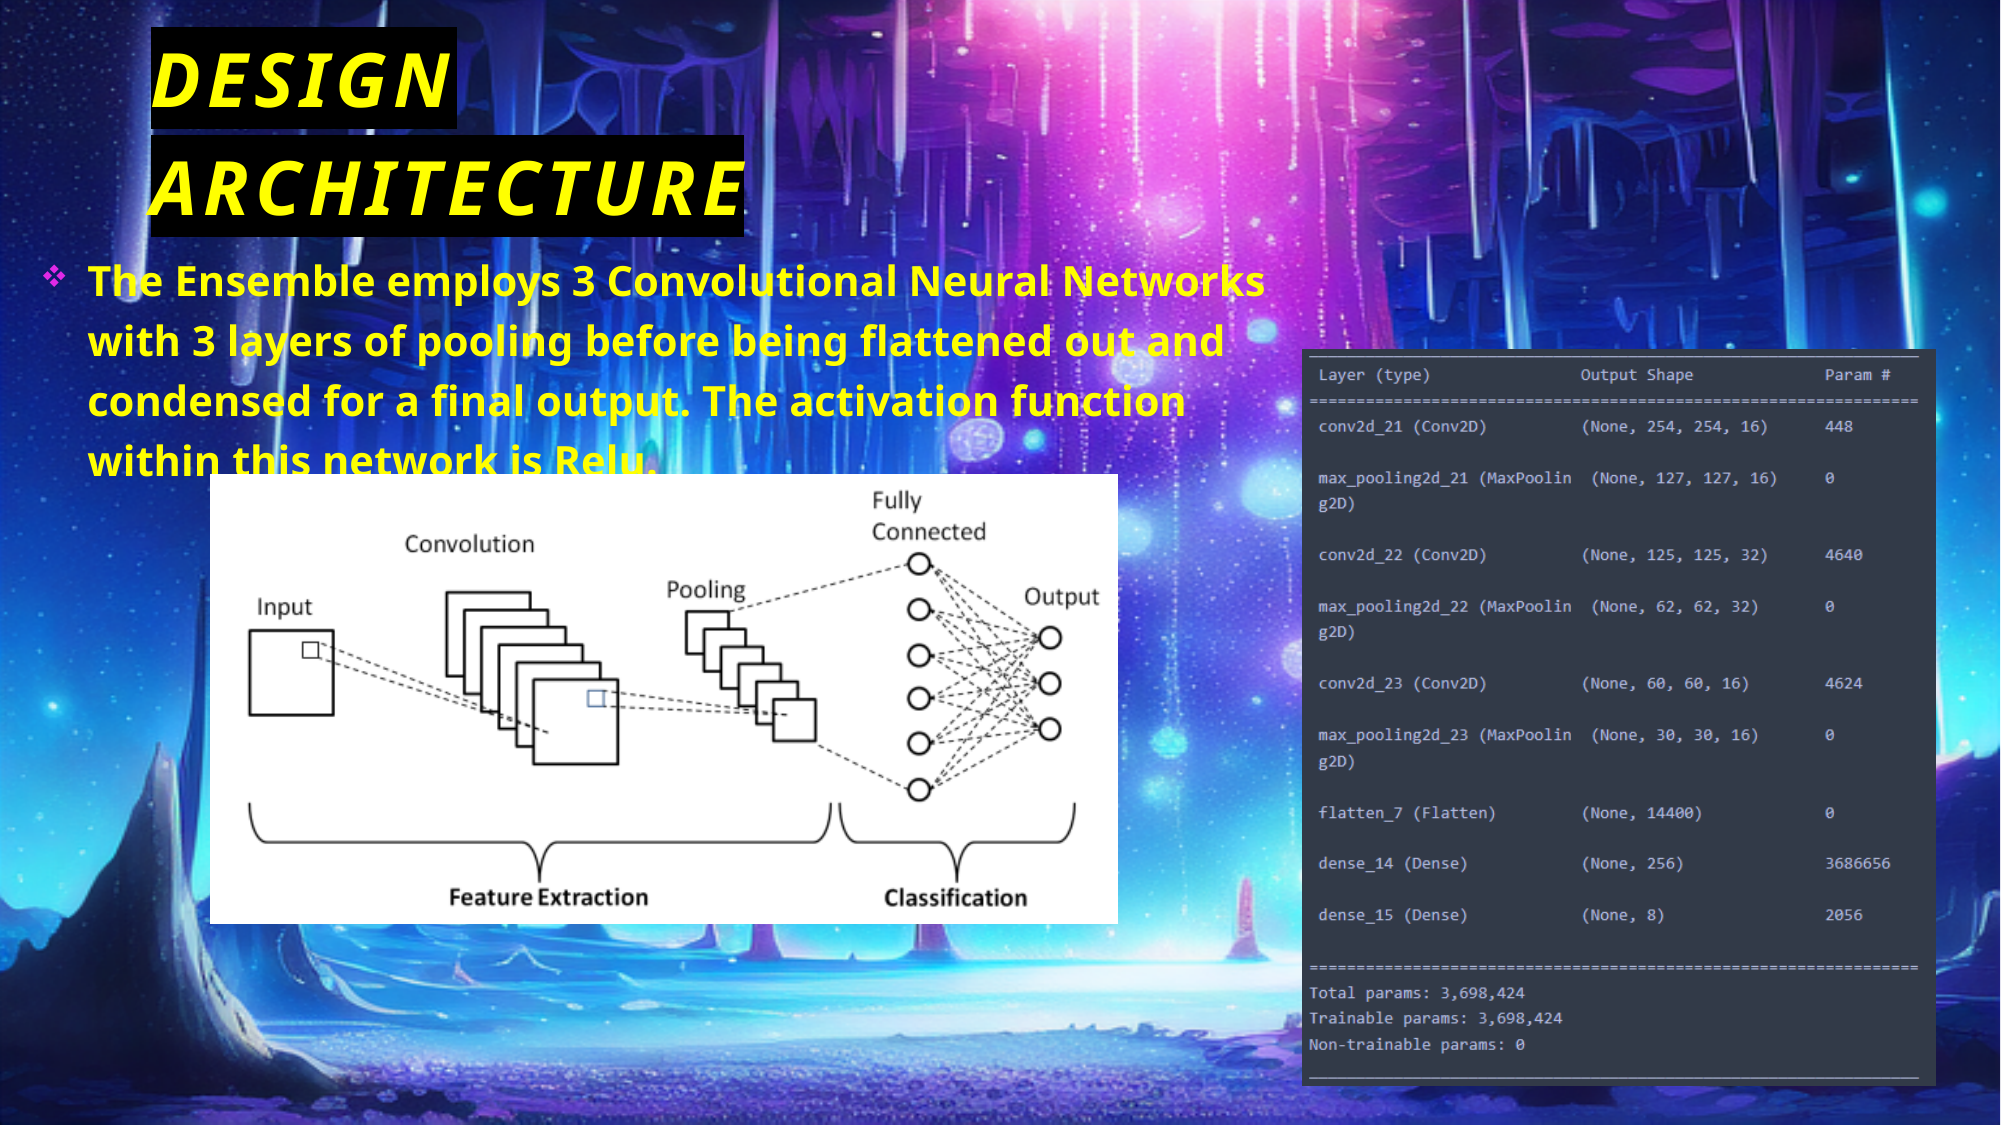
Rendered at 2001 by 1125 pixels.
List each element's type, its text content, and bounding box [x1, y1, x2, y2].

picture [0, 0, 2001, 1125]
list The Ensemble employs 3 Convolutional Neural Networks with 3 layers of pooling before being flattened out and condensed for a final output. The activation function within this network is Relu. [25, 237, 1340, 643]
title Design Architecture [135, 0, 812, 237]
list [209, 474, 1118, 924]
